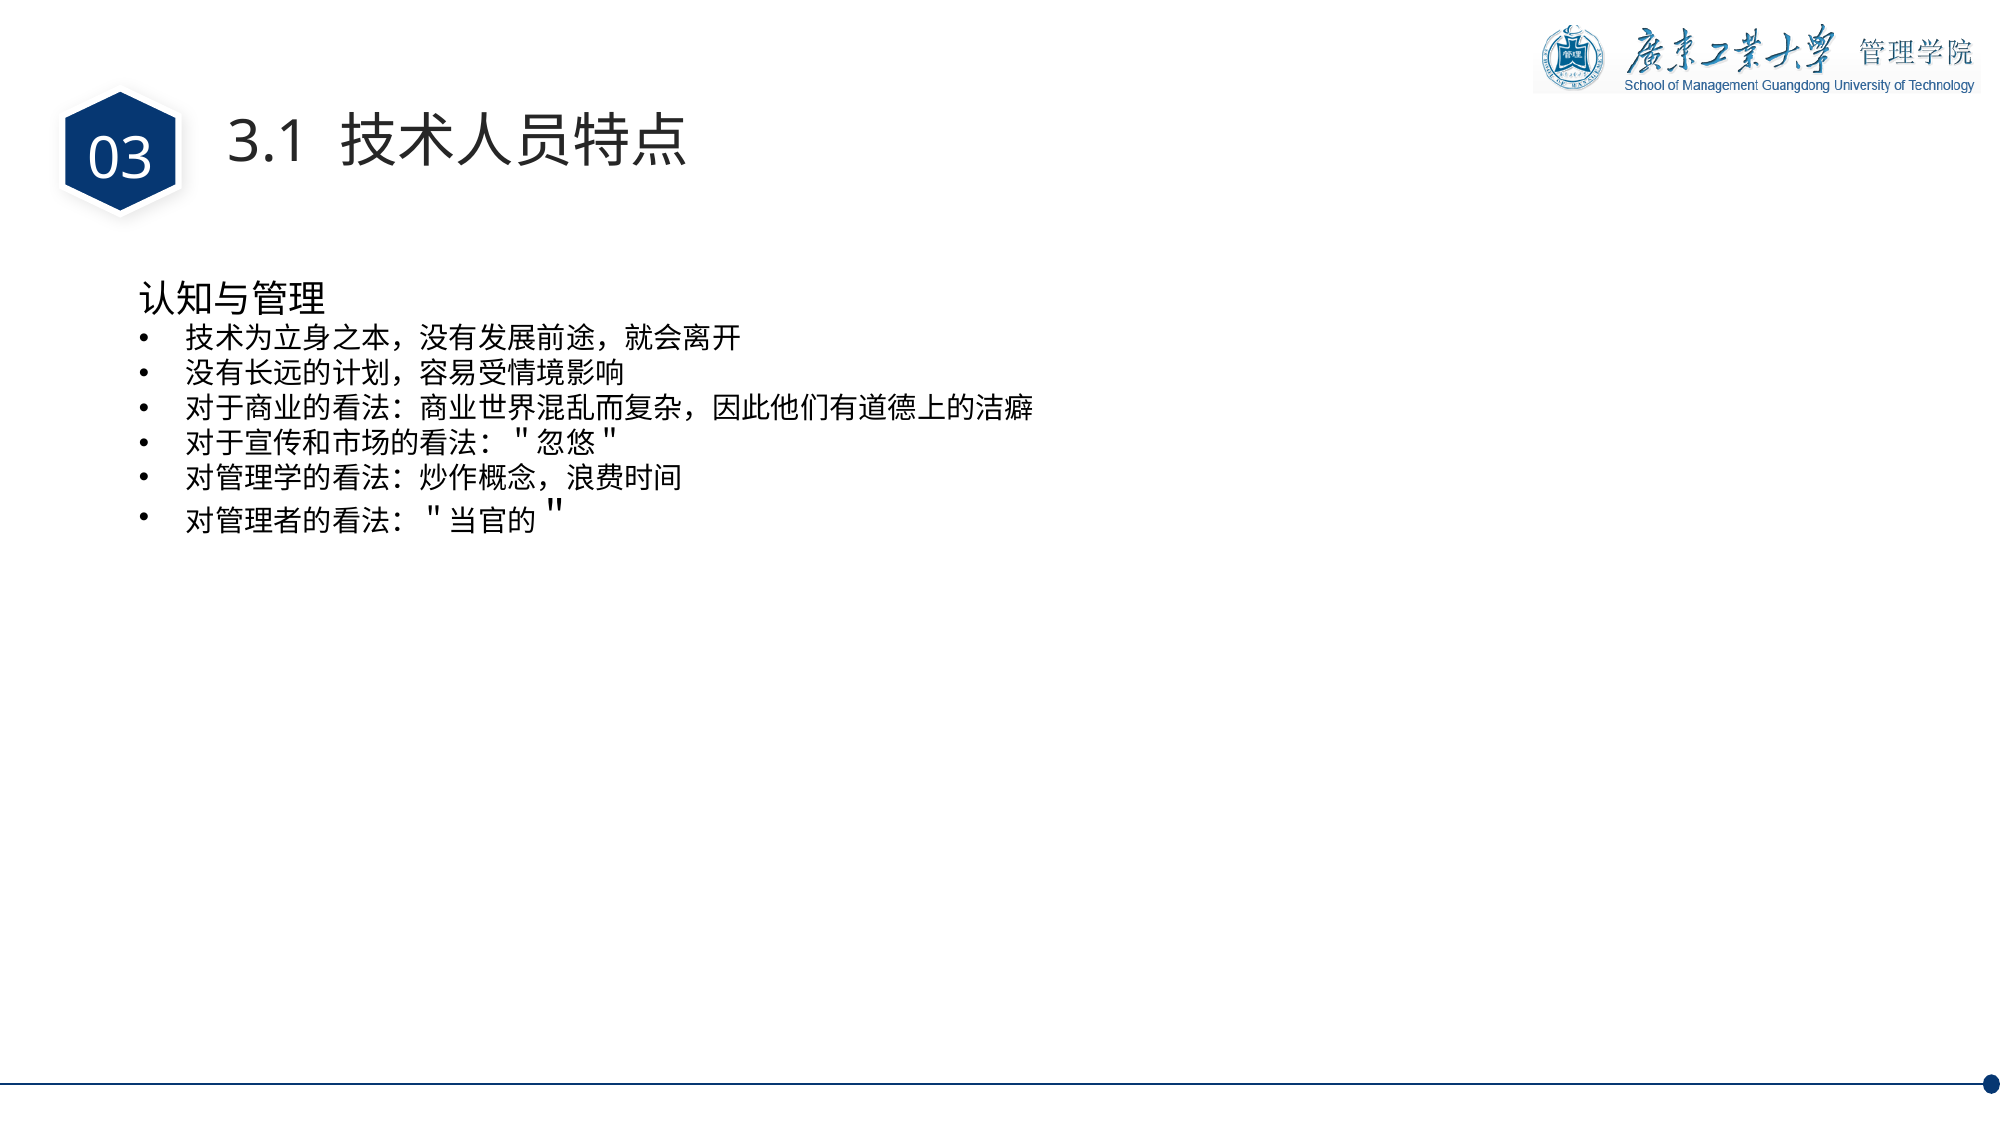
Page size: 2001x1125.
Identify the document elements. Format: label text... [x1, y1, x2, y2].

text_box 3.1 技术人员特点 [213, 95, 704, 181]
picture [1533, 21, 1981, 94]
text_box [62, 88, 179, 215]
text_box 认知与管理 技术为立身之本，没有发展前途，就会离开 没有长远的计划，容易受情境影响 对于商业的看法：商业世界混乱而复杂，因此他们有道德上的洁癖 对于宣传和市场的看法：＂忽悠＂ 对管理学的看法：炒作概念，浪费时间 对管理者的看法：＂当官的＂ [124, 267, 1946, 582]
